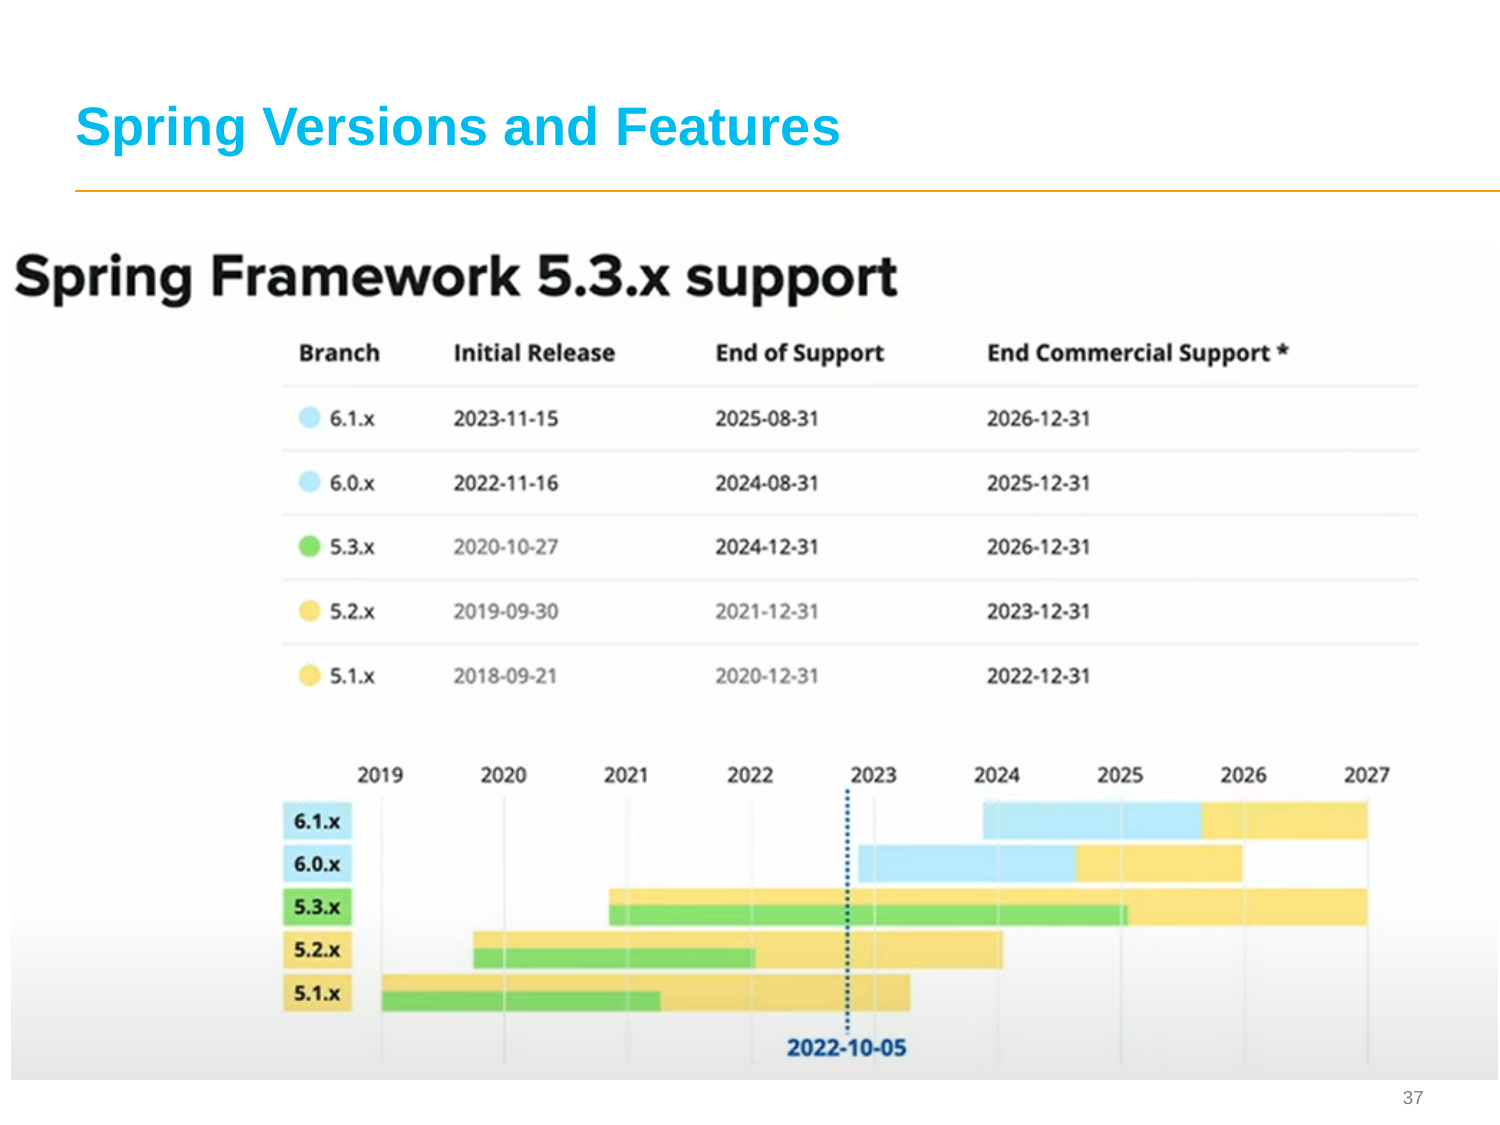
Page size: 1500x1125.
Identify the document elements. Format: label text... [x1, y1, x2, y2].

title Spring Versions and Features [75, 27, 1422, 157]
picture [10, 245, 1498, 1080]
